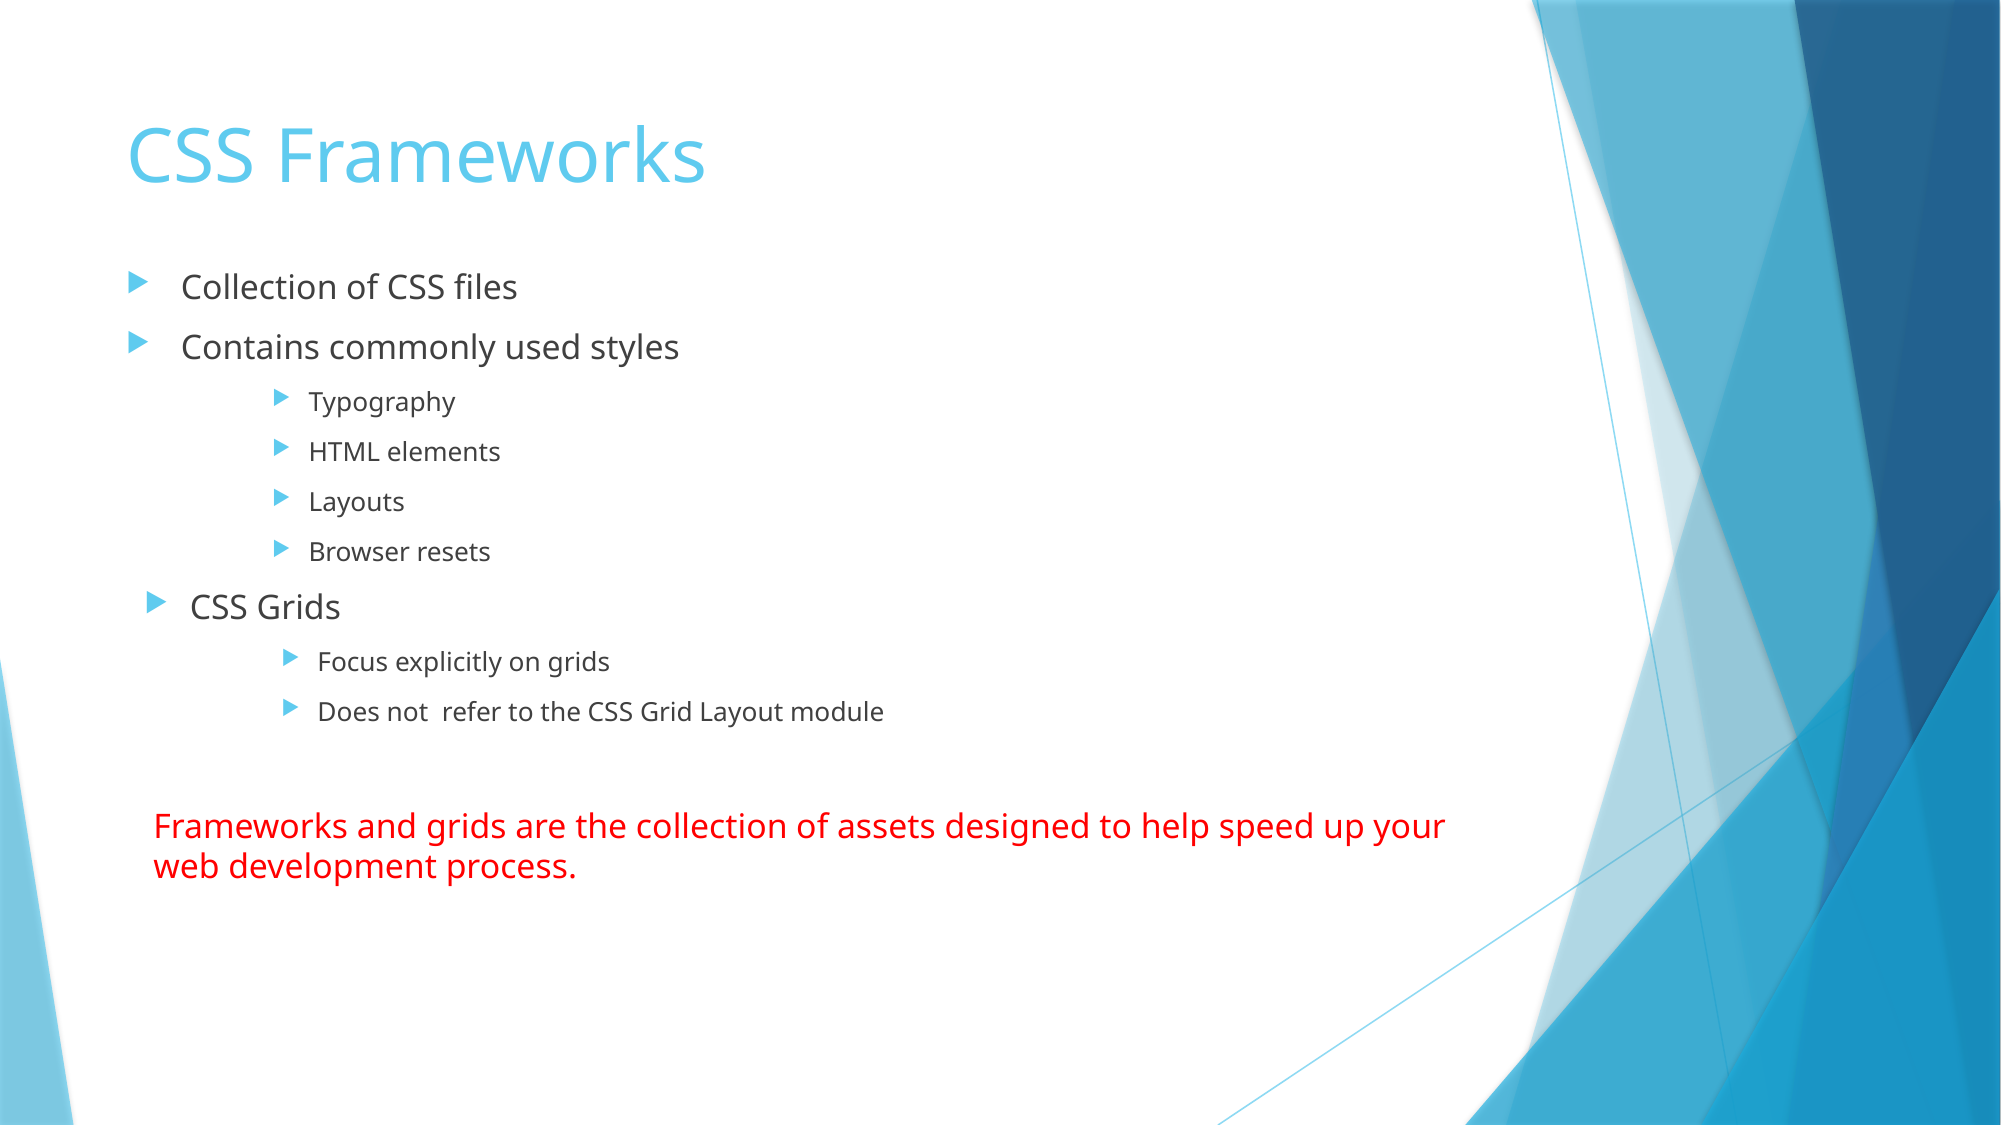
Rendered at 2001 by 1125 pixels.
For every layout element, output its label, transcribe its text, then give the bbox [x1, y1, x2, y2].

title CSS Frameworks [111, 99, 1522, 209]
list Collection of CSS files Contains commonly used styles Typography HTML elements Layouts Browser resets CSS Grids Focus explicitly on grids Does not refer to the CSS Grid Layout module Frameworks and grids are the collection of assets designed to help speed up your web development process. [111, 258, 1522, 896]
